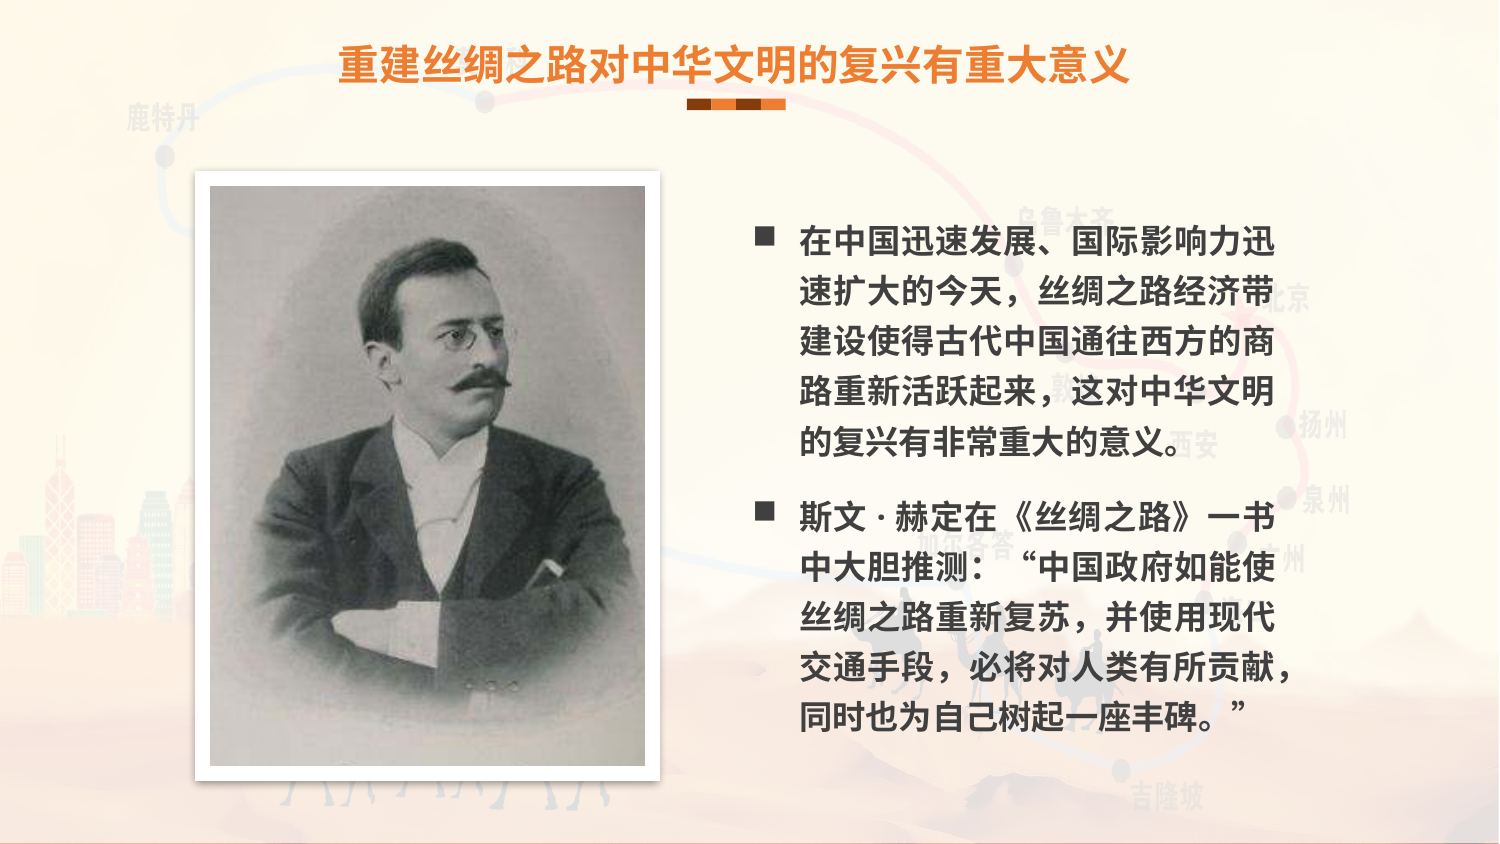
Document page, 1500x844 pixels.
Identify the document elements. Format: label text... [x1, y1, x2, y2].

text_box 在中国迅速发展、国际影响力迅速扩大的今天，丝绸之路经济带建设使得古代中国通往西方的商路重新活跃起来，这对中华文明的复兴有非常重大的意义。 斯文·赫定在《丝绸之路》一书中大胆推测：“中国政府如能使丝绸之路重新复苏，并使用现代交通手段，必将对人类有所贡献，同时也为自己树起一座丰碑。” [737, 203, 1291, 744]
picture [209, 185, 646, 767]
text_box 重建丝绸之路对中华文明的复兴有重大意义 [318, 31, 1151, 97]
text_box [686, 98, 787, 111]
